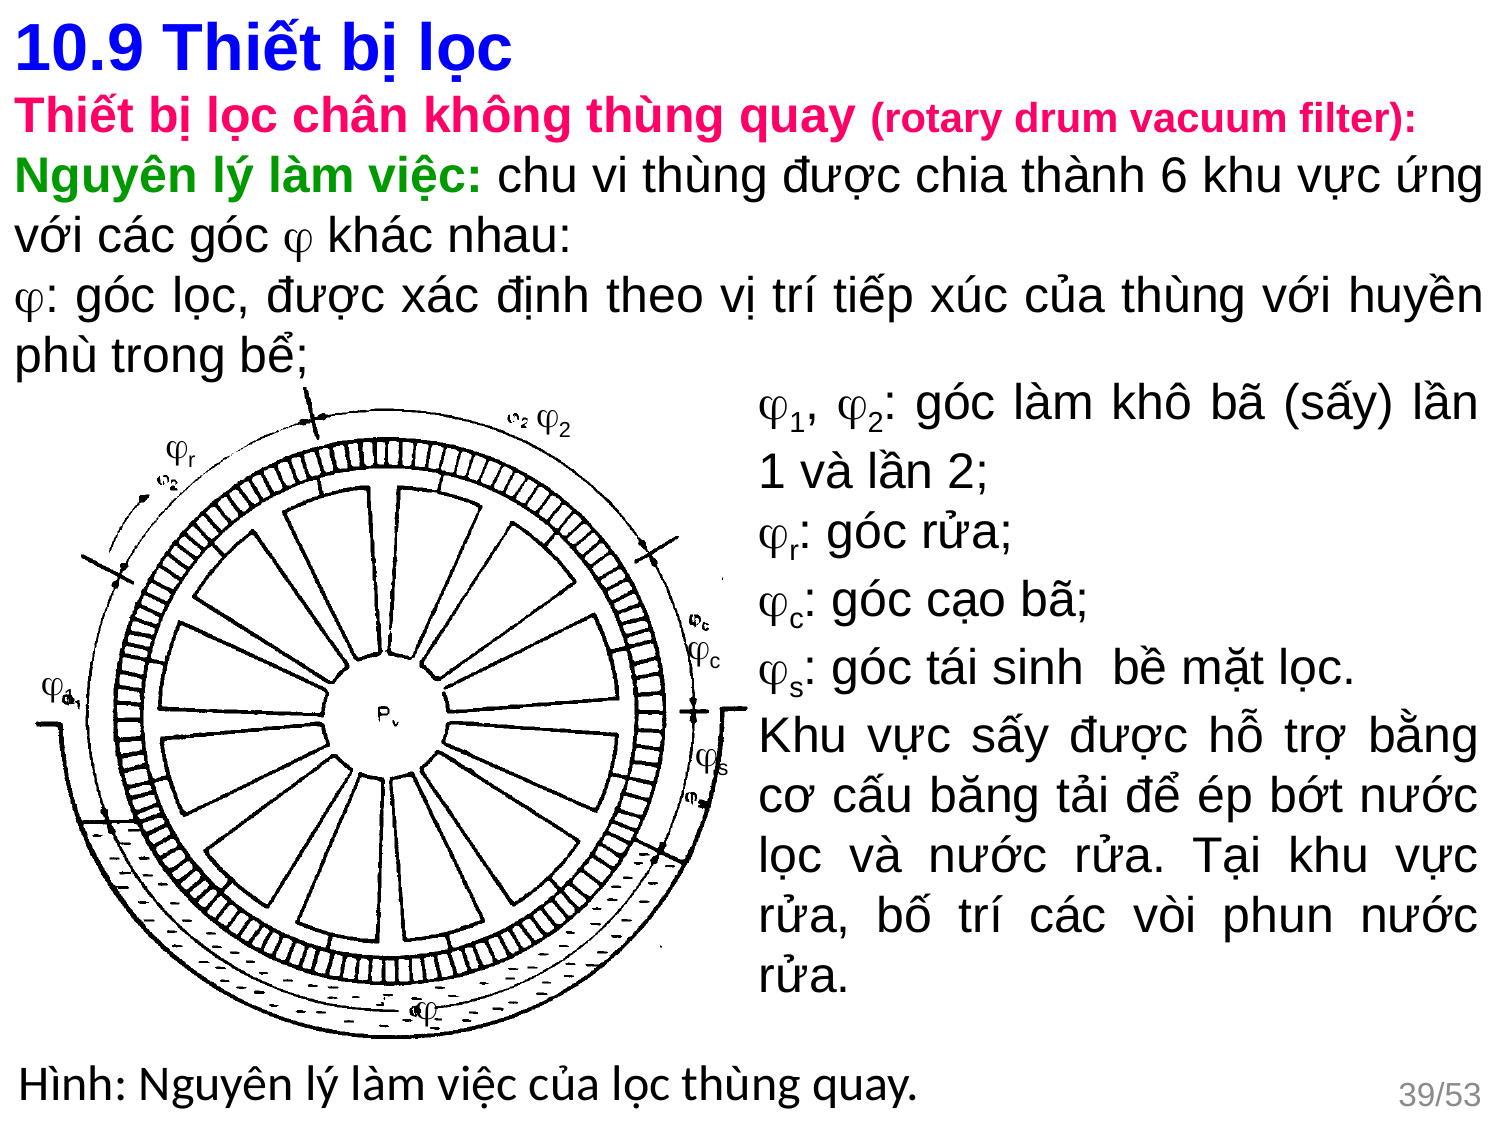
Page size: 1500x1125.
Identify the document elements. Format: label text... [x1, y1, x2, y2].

text_box 1, 2: góc làm khô bã (sấy) lần 1 và lần 2; r: góc rửa; c: góc cạo bã; s: góc tái sinh bề mặt lọc. Khu vực sấy được hỗ trợ bằng cơ cấu băng tải để ép bớt nước lọc và nước rửa. Tại khu vực rửa, bố trí các vòi phun nước rửa. [744, 362, 1495, 1011]
text_box 10.9 Thiết bị lọc [0, 0, 1500, 75]
text_box Thiết bị lọc chân không thùng quay (rotary drum vacuum filter): Nguyên lý làm việc: chu vi thùng được chia thành 6 khu vực ứng với các góc  khác nhau: : góc lọc, được xác định theo vị trí tiếp xúc của thùng với huyền phù trong bể; [0, 75, 1500, 440]
picture [0, 387, 797, 1051]
text_box Hình: Nguyên lý làm việc của lọc thùng quay. [4, 1042, 935, 1118]
slide_number 39/53 [1146, 1063, 1497, 1124]
